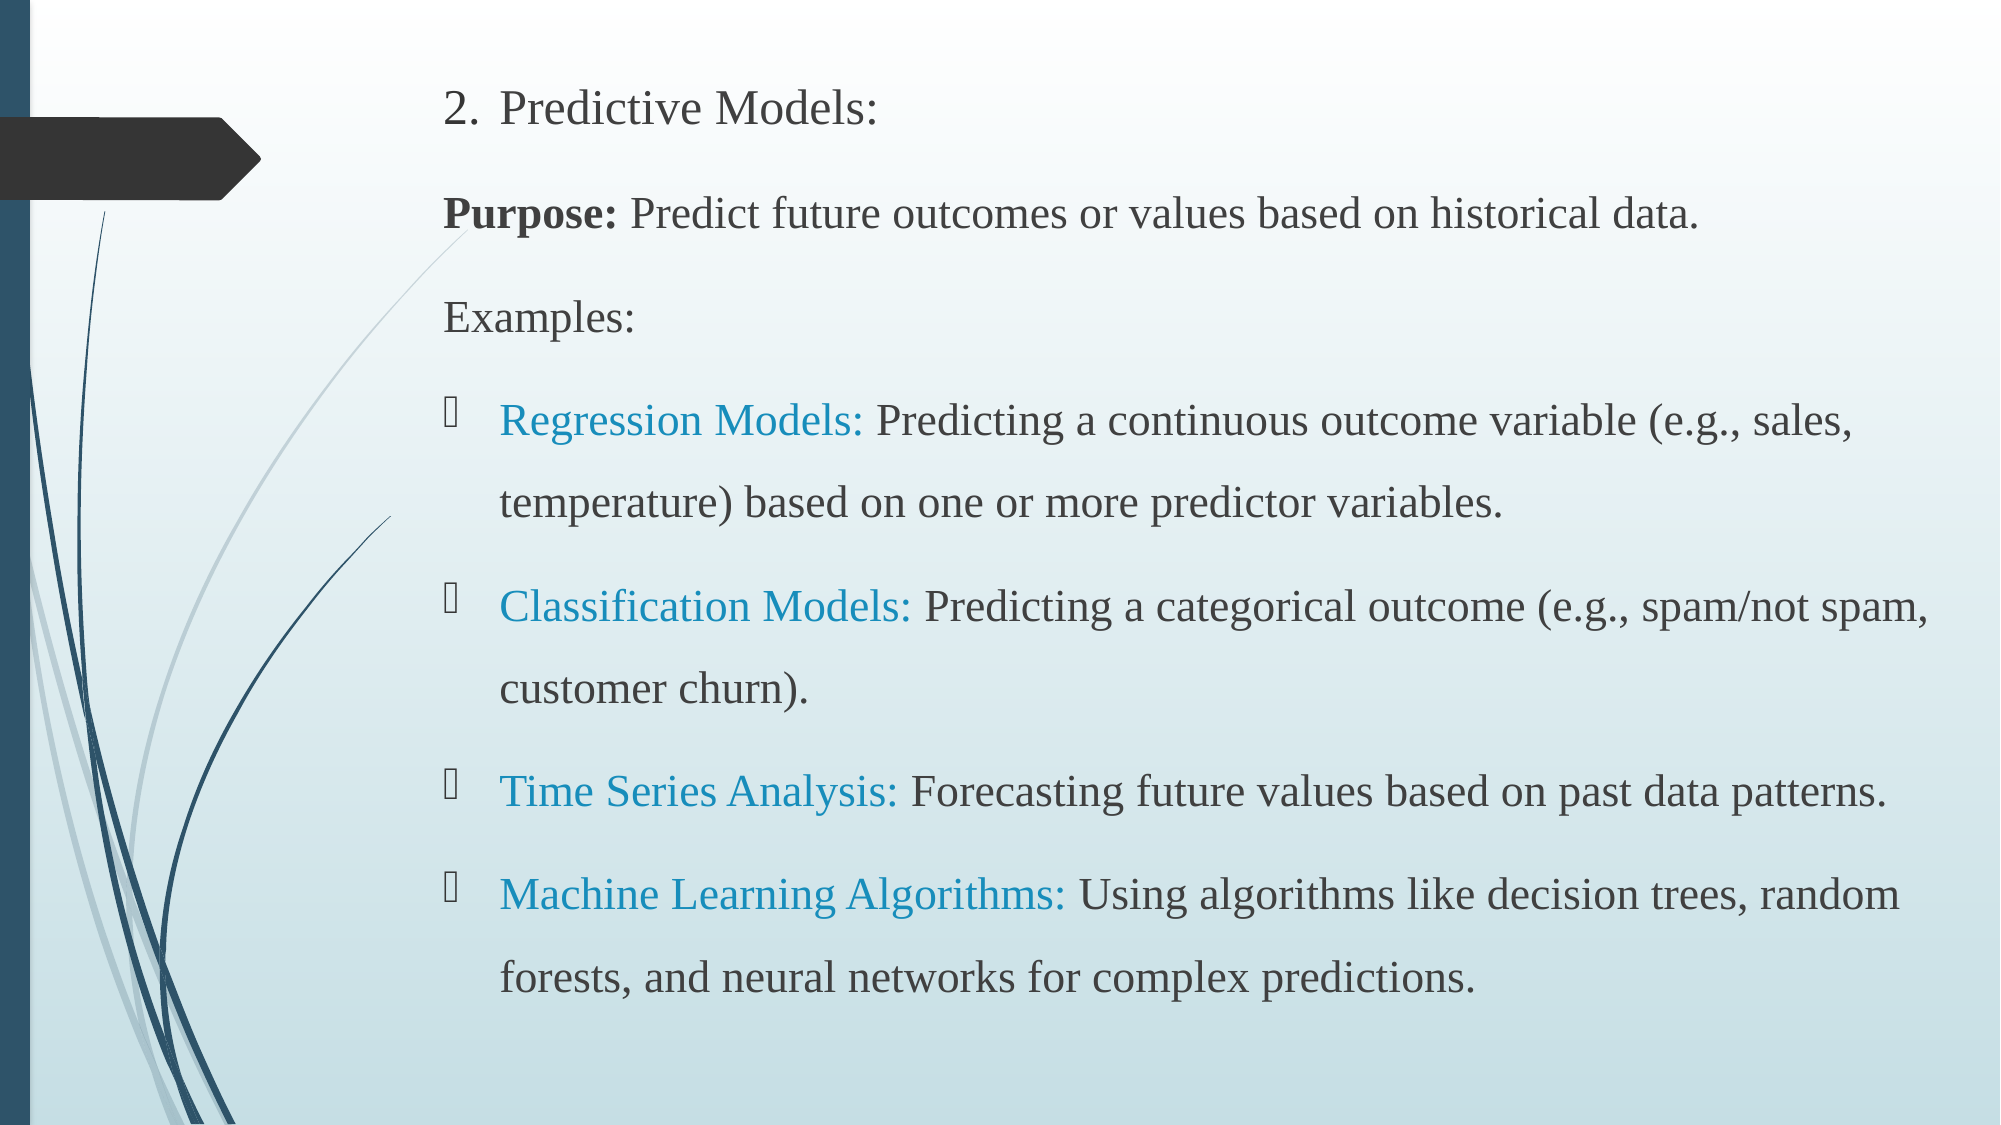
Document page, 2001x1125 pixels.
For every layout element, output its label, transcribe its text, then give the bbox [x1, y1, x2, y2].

list Predictive Models: Purpose: Predict future outcomes or values based on historical data. Examples: Regression Models: Predicting a continuous outcome variable (e.g., sales, temperature) based on one or more predictor variables. Classification Models: Predicting a categorical outcome (e.g., spam/not spam, customer churn). Time Series Analysis: Forecasting future values based on past data patterns. Machine Learning Algorithms: Using algorithms like decision trees, random forests, and neural networks for complex predictions. [428, 37, 1950, 1067]
